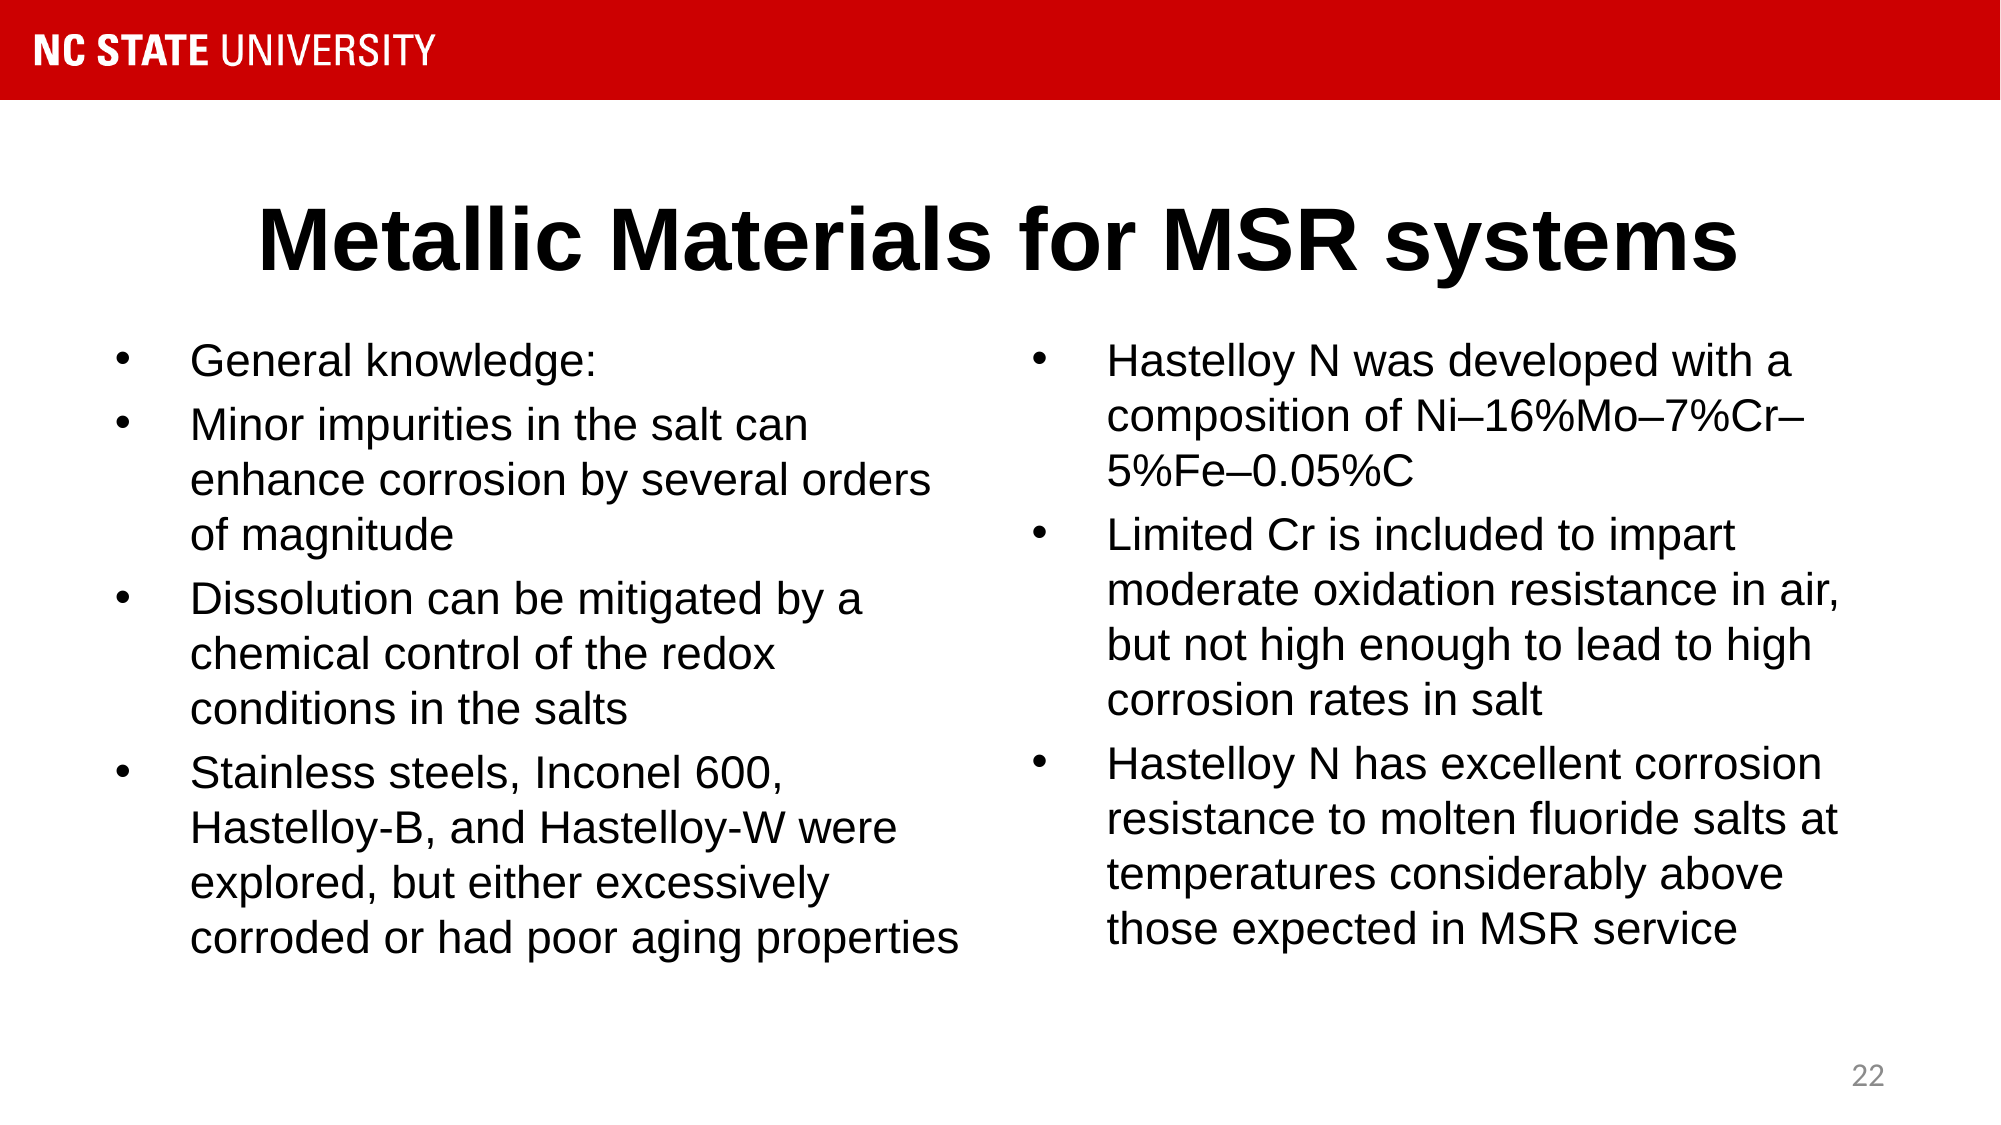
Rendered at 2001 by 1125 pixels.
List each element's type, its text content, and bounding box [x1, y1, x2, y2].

slide_number 22 [1433, 1042, 1900, 1103]
list General knowledge: Minor impurities in the salt can enhance corrosion by several orders of magnitude Dissolution can be mitigated by a chemical control of the redox conditions in the salts Stainless steels, Inconel 600, Hastelloy-B, and Hastelloy-W were explored, but either excessively corroded or had poor aging properties [99, 322, 984, 1005]
picture [0, 0, 2001, 100]
list Hastelloy N was developed with a composition of Ni–16%Mo–7%Cr–5%Fe–0.05%C Limited Cr is included to impart moderate oxidation resistance in air, but not high enough to lead to high corrosion rates in salt Hastelloy N has excellent corrosion resistance to molten fluoride salts at temperatures considerably above those expected in MSR service [1016, 322, 1900, 1005]
title Metallic Materials for MSR systems [99, 147, 1900, 323]
